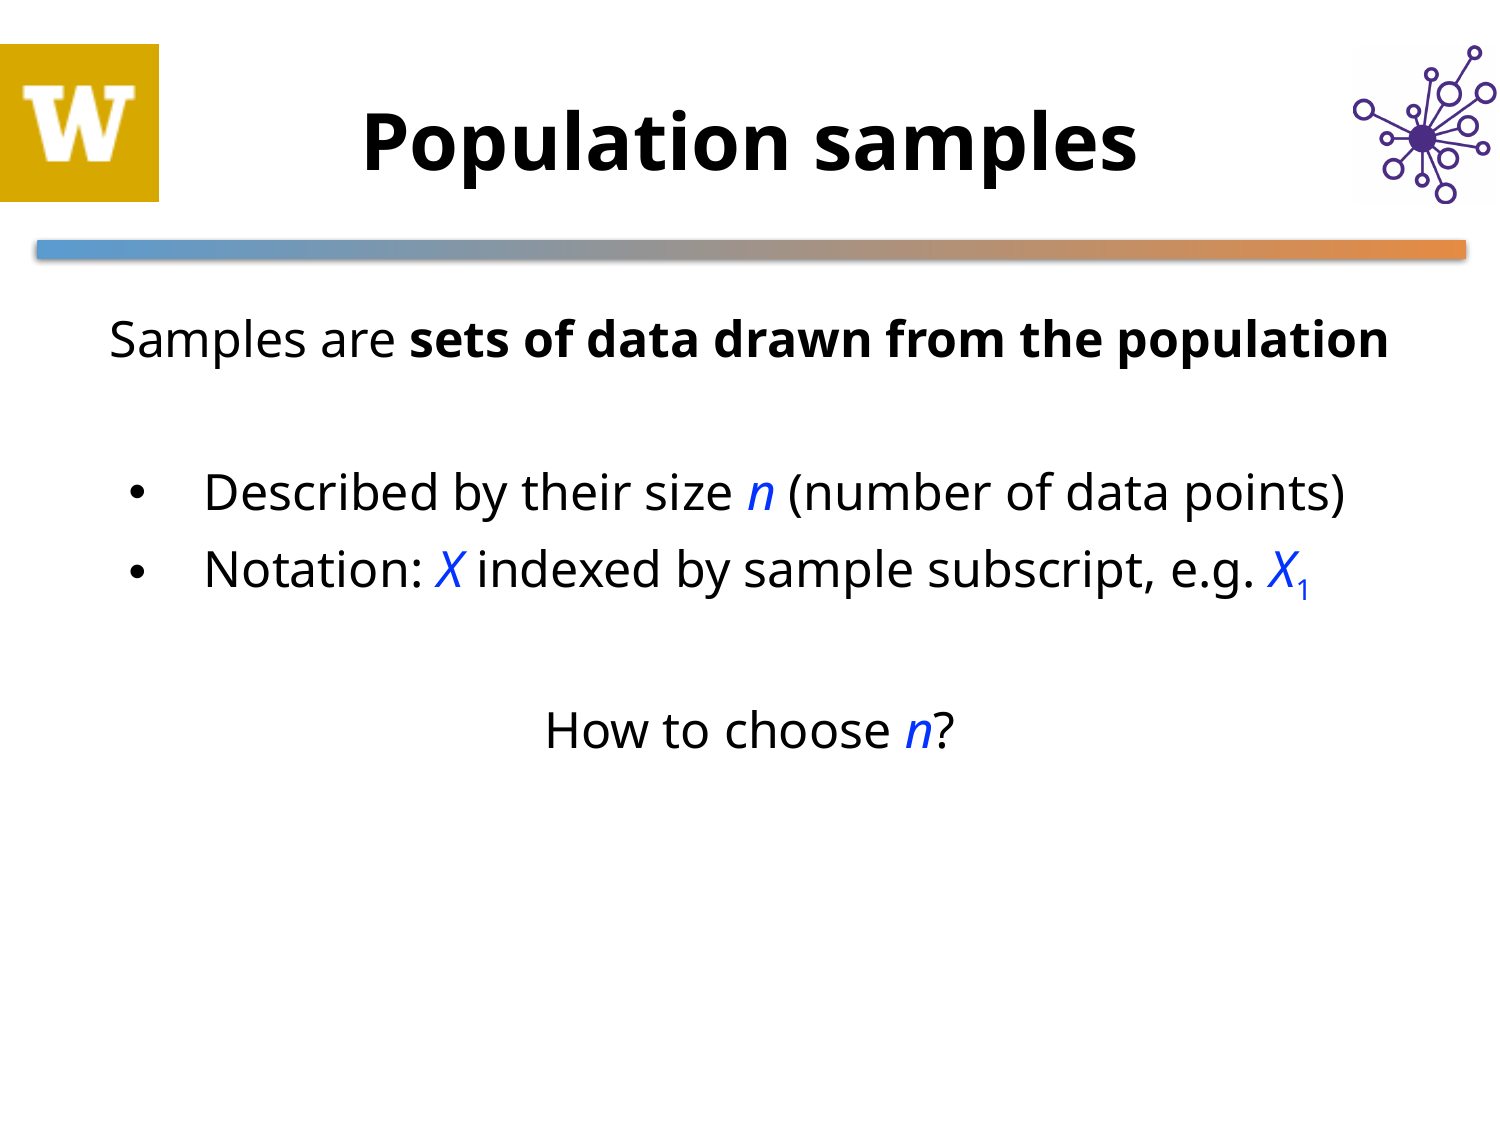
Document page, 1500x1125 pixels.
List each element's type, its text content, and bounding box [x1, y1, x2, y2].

picture [1425, 45, 1497, 204]
title Population samples [75, 45, 1425, 233]
picture [0, 44, 159, 202]
list Samples are sets of data drawn from the population Described by their size n (number of data points) Notation: X indexed by sample subscript, e.g. X1 How to choose n? [75, 299, 1425, 1093]
